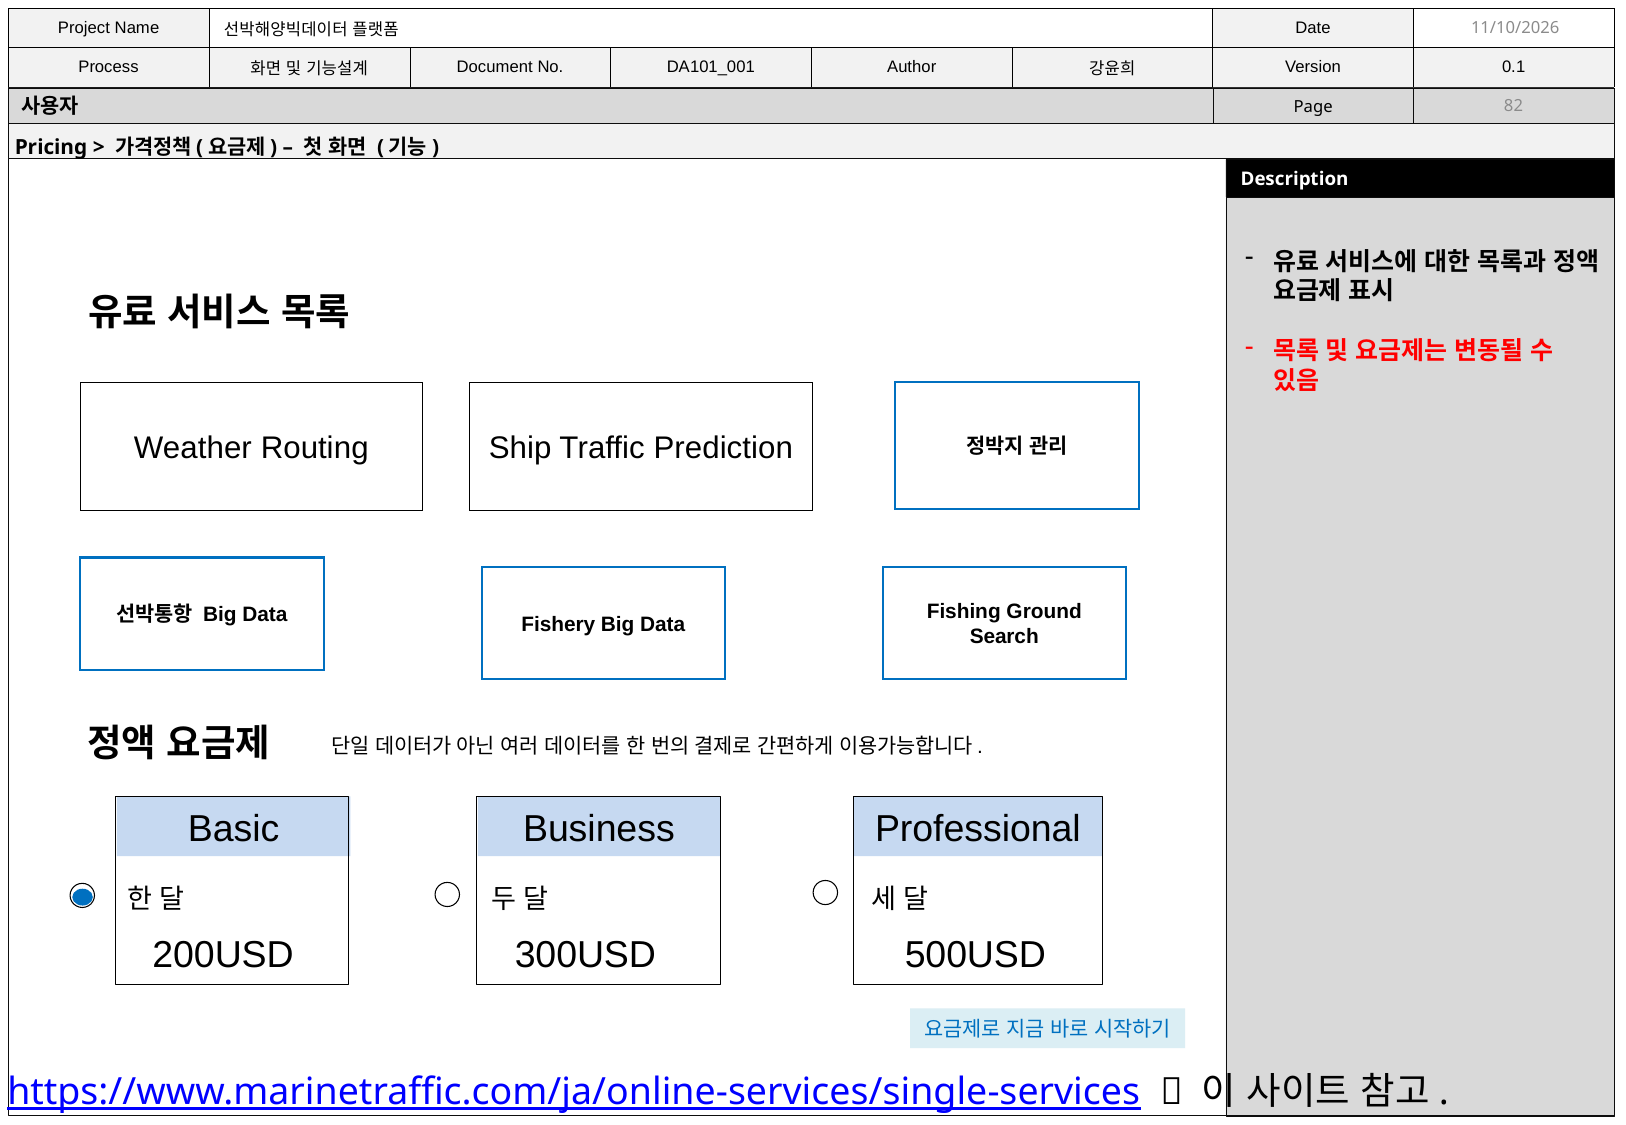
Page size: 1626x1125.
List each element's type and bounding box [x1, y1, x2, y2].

slide_number [1413, 88, 1614, 124]
text_box [80, 382, 423, 511]
text_box [910, 1008, 1186, 1049]
text_box [72, 711, 1097, 772]
text_box [73, 280, 470, 341]
text_box [432, 880, 462, 909]
text_box [481, 566, 725, 680]
slide_number [1414, 10, 1616, 46]
text_box [112, 795, 351, 986]
text_box [469, 382, 813, 511]
text_box [811, 878, 840, 907]
text_box [0, 1059, 1616, 1125]
text_box [0, 85, 1333, 167]
text_box [80, 557, 324, 670]
text_box [882, 566, 1126, 680]
text_box [69, 883, 95, 908]
text_box [1230, 237, 1620, 432]
text_box [475, 795, 721, 986]
text_box [895, 382, 1139, 510]
text_box [853, 795, 1103, 986]
